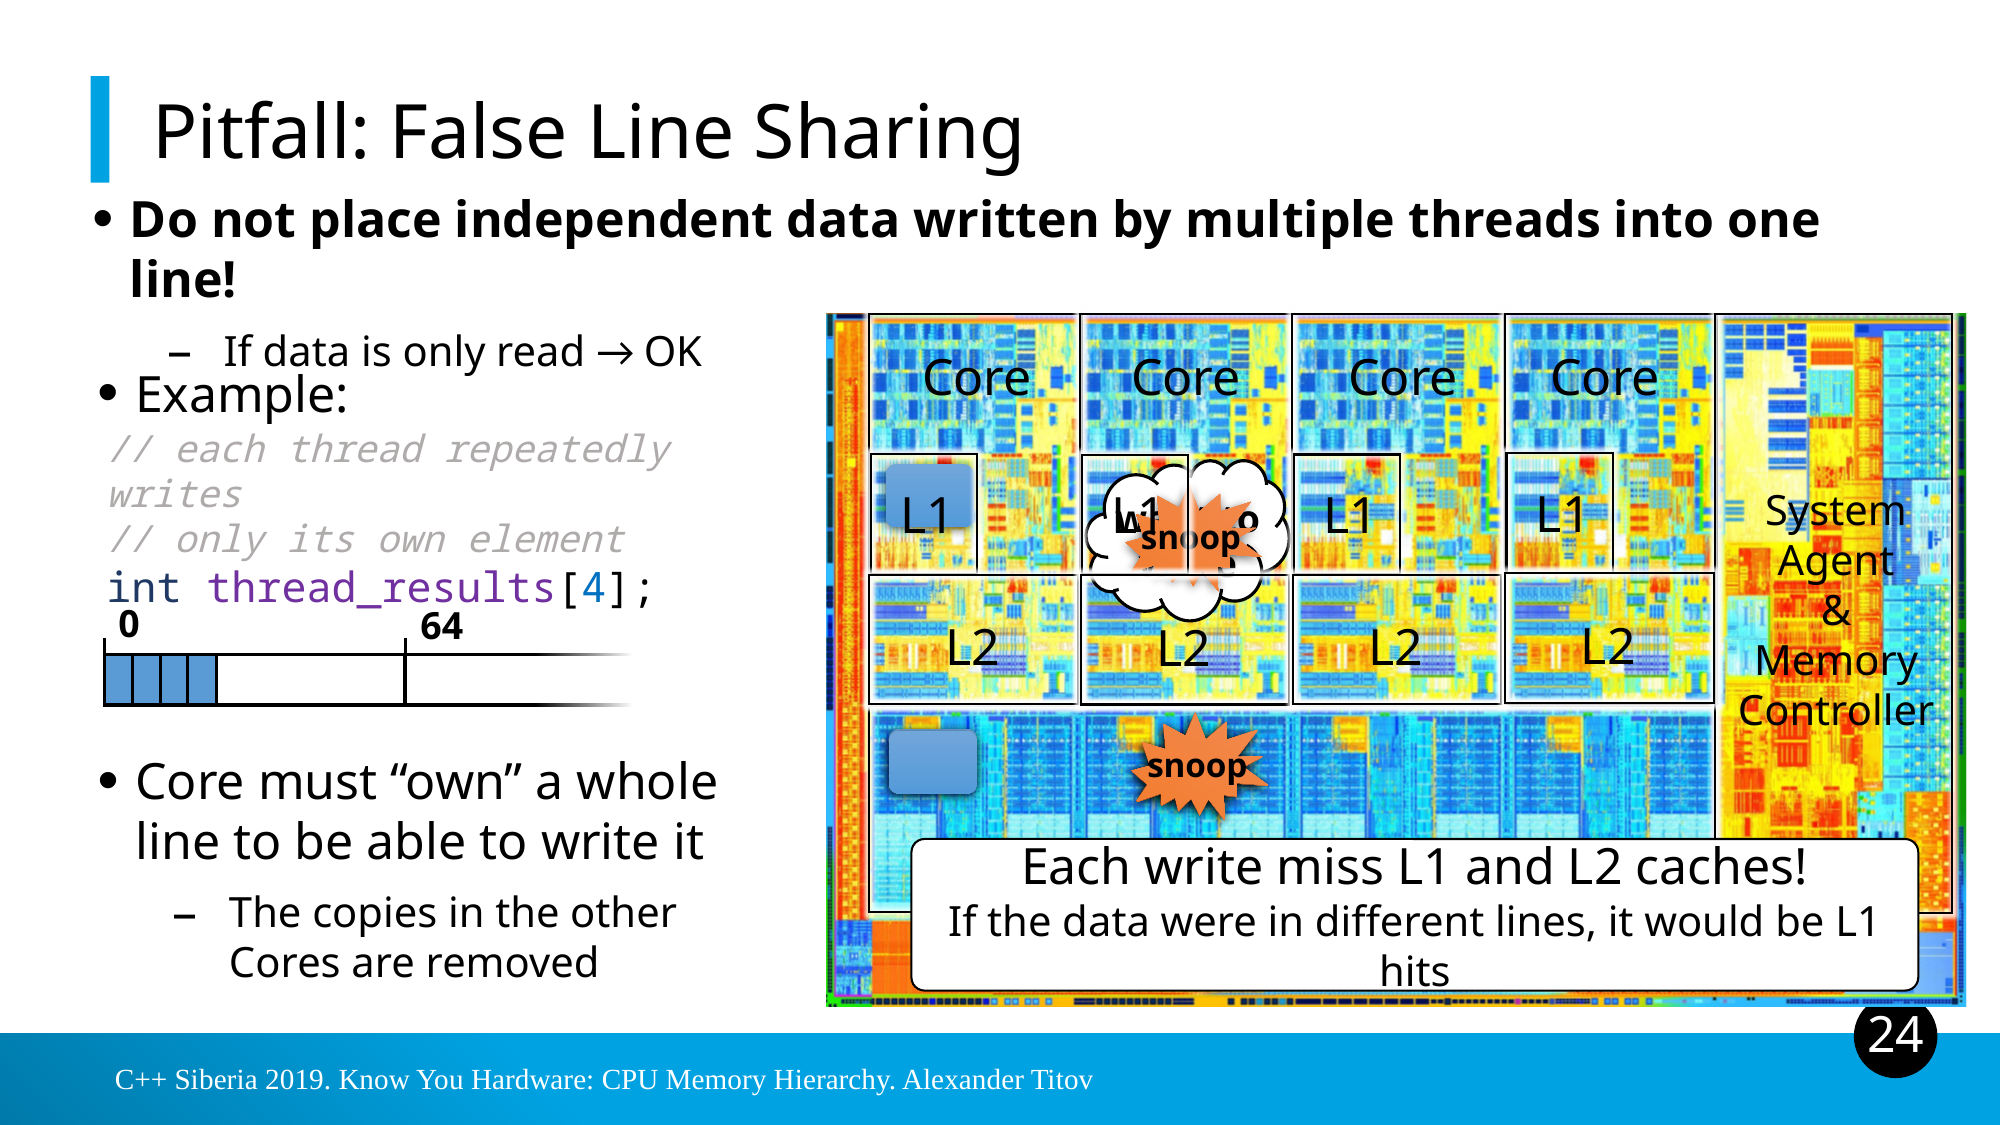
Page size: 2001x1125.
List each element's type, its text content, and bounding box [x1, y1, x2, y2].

picture [825, 313, 1967, 1008]
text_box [869, 313, 1967, 922]
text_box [869, 454, 1079, 704]
slide_number 24 [1841, 1008, 1950, 1079]
text_box [534, 610, 801, 723]
text_box Do not place independent data written by multiple threads into one line! If data is only read → OK [77, 180, 1927, 382]
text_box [103, 591, 706, 706]
title Pitfall: False Line Sharing [137, 0, 1863, 180]
footer C++ Siberia 2019. Know You Hardware: CPU Memory Hierarchy. Alexander Titov [99, 1042, 1750, 1115]
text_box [1080, 452, 1714, 705]
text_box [82, 354, 799, 575]
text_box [1135, 705, 1266, 833]
text_box Core must “own” a whole line to be able to write it The copies in the other Cores are removed [82, 741, 801, 994]
